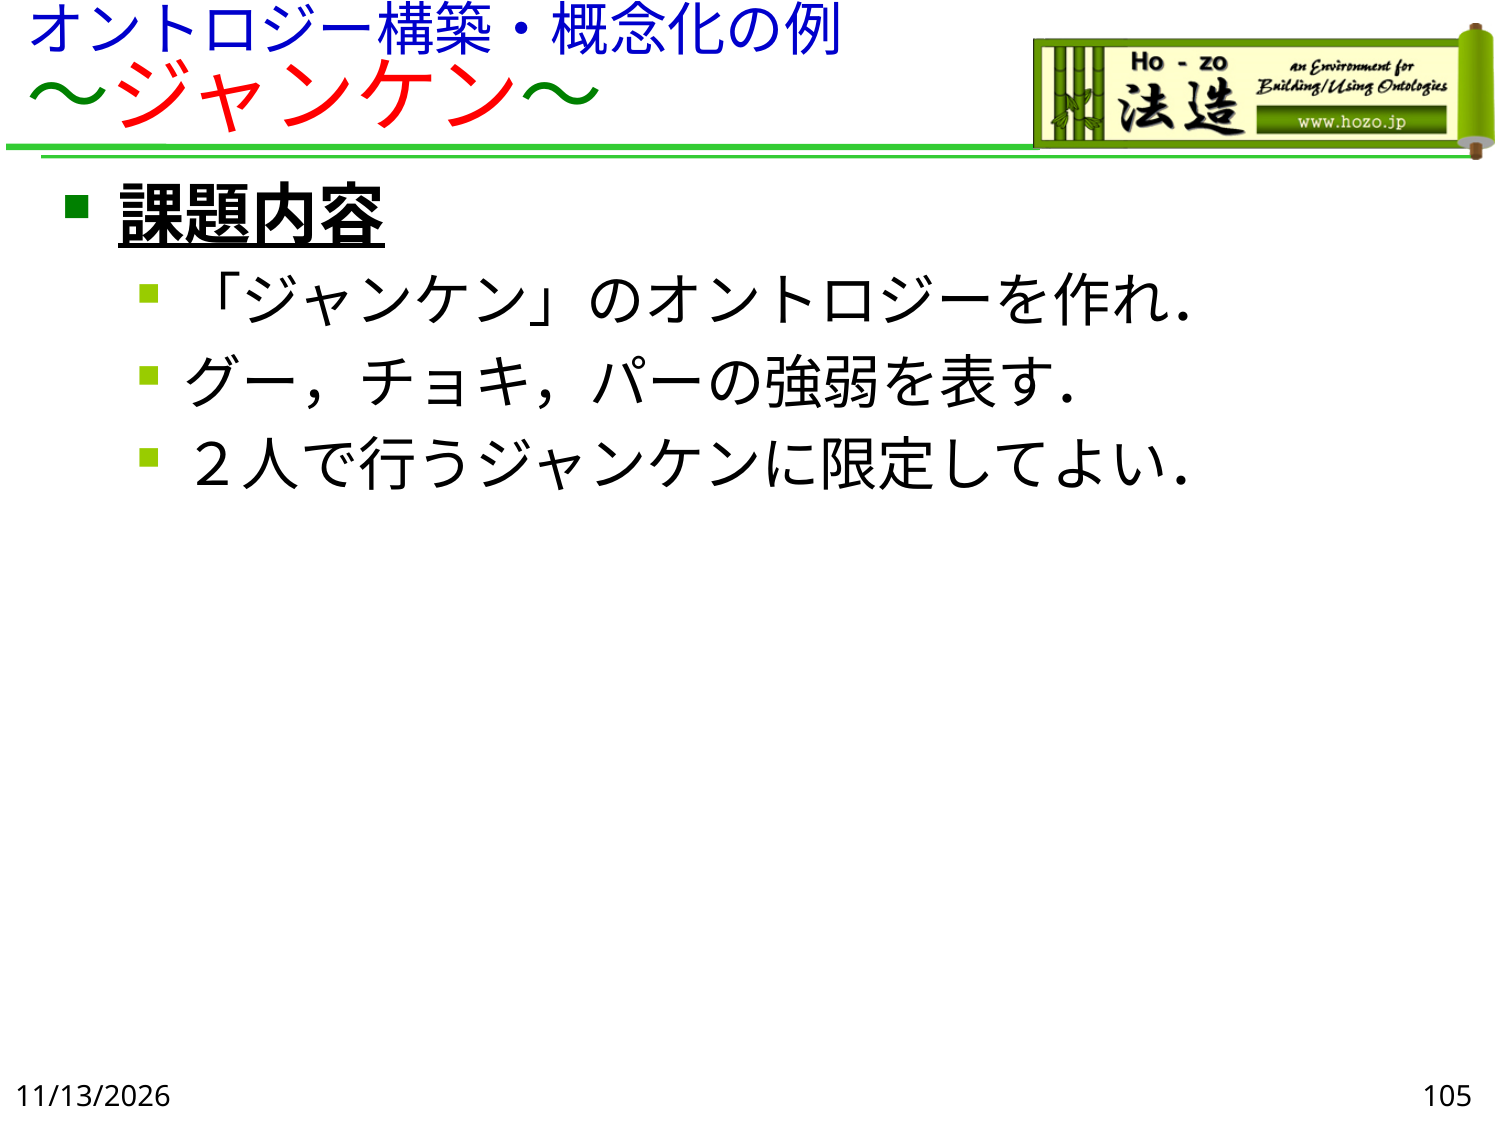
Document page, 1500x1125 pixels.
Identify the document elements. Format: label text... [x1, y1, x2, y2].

title オントロジー構築・概念化の例 ～ジャンケン～ [11, 23, 1032, 150]
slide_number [0, 1049, 313, 1125]
list 課題内容 「ジャンケン」のオントロジーを作れ． グー，チョキ，パーの強弱を表す． ２人で行うジャンケンに限定してよい． [46, 163, 1442, 971]
slide_number 105 [1174, 1049, 1488, 1125]
picture [1033, 23, 1495, 160]
